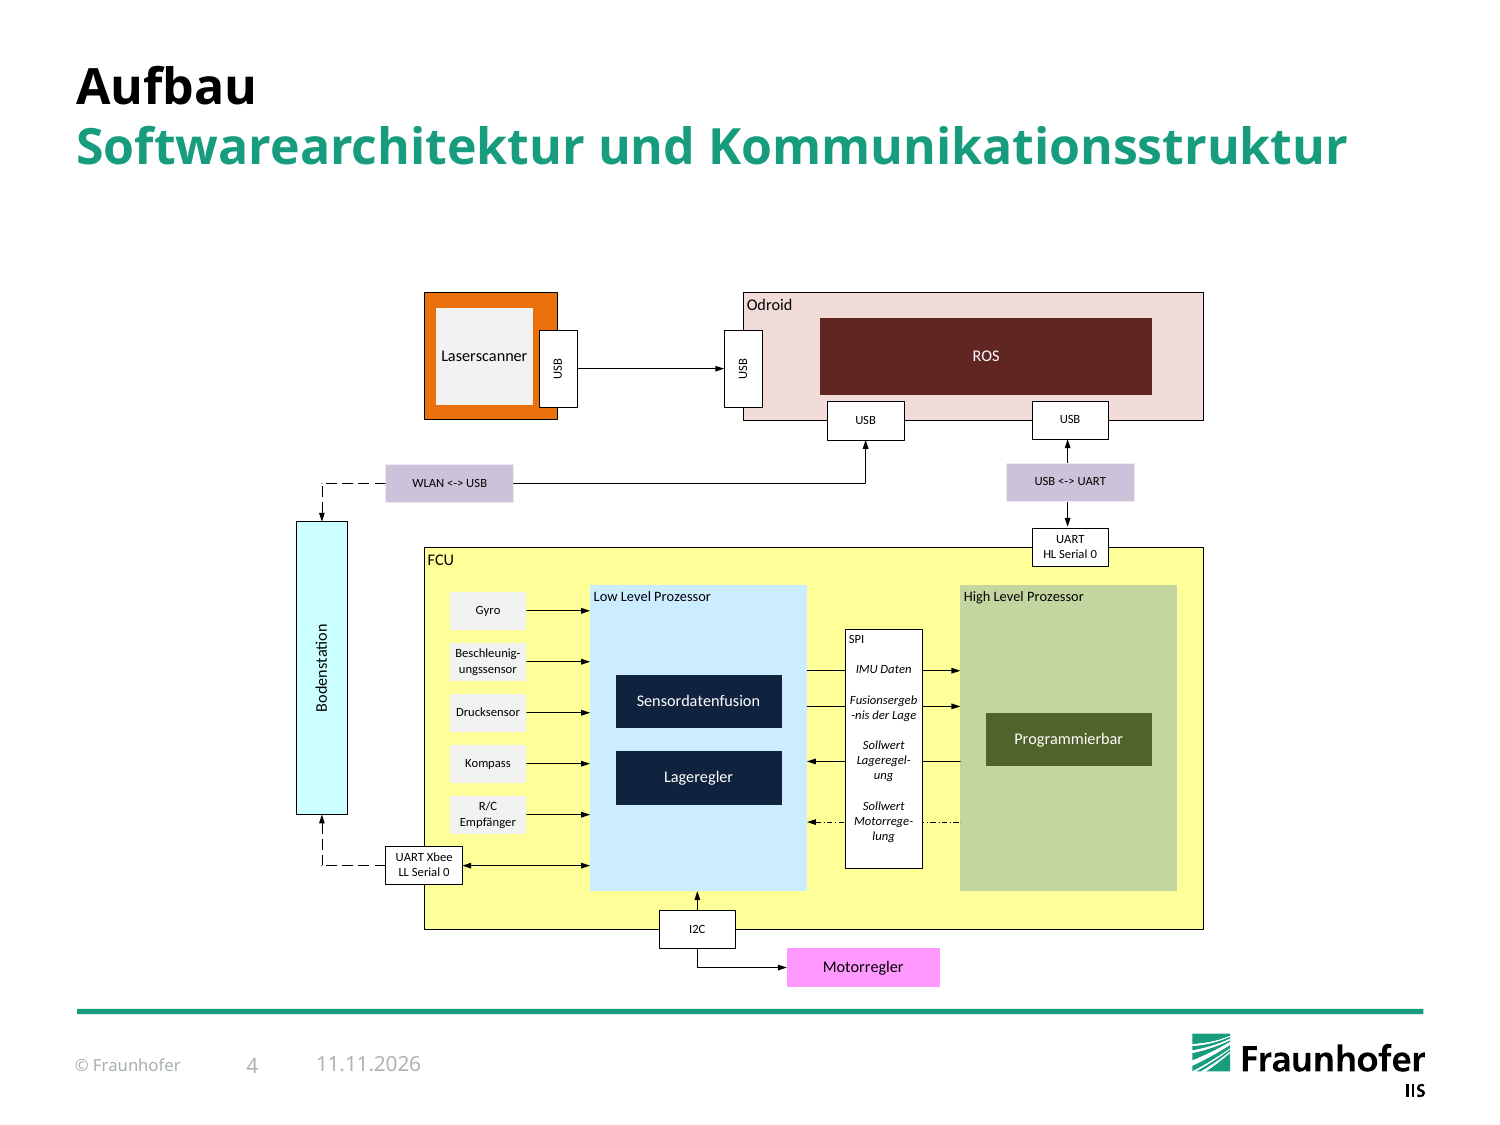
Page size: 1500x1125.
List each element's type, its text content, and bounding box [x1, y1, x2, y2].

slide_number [301, 1035, 652, 1095]
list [294, 290, 1205, 988]
title Aufbau Softwarearchitektur und Kommunikationsstruktur [76, 54, 1424, 177]
slide_number 4 [0, 1036, 274, 1097]
